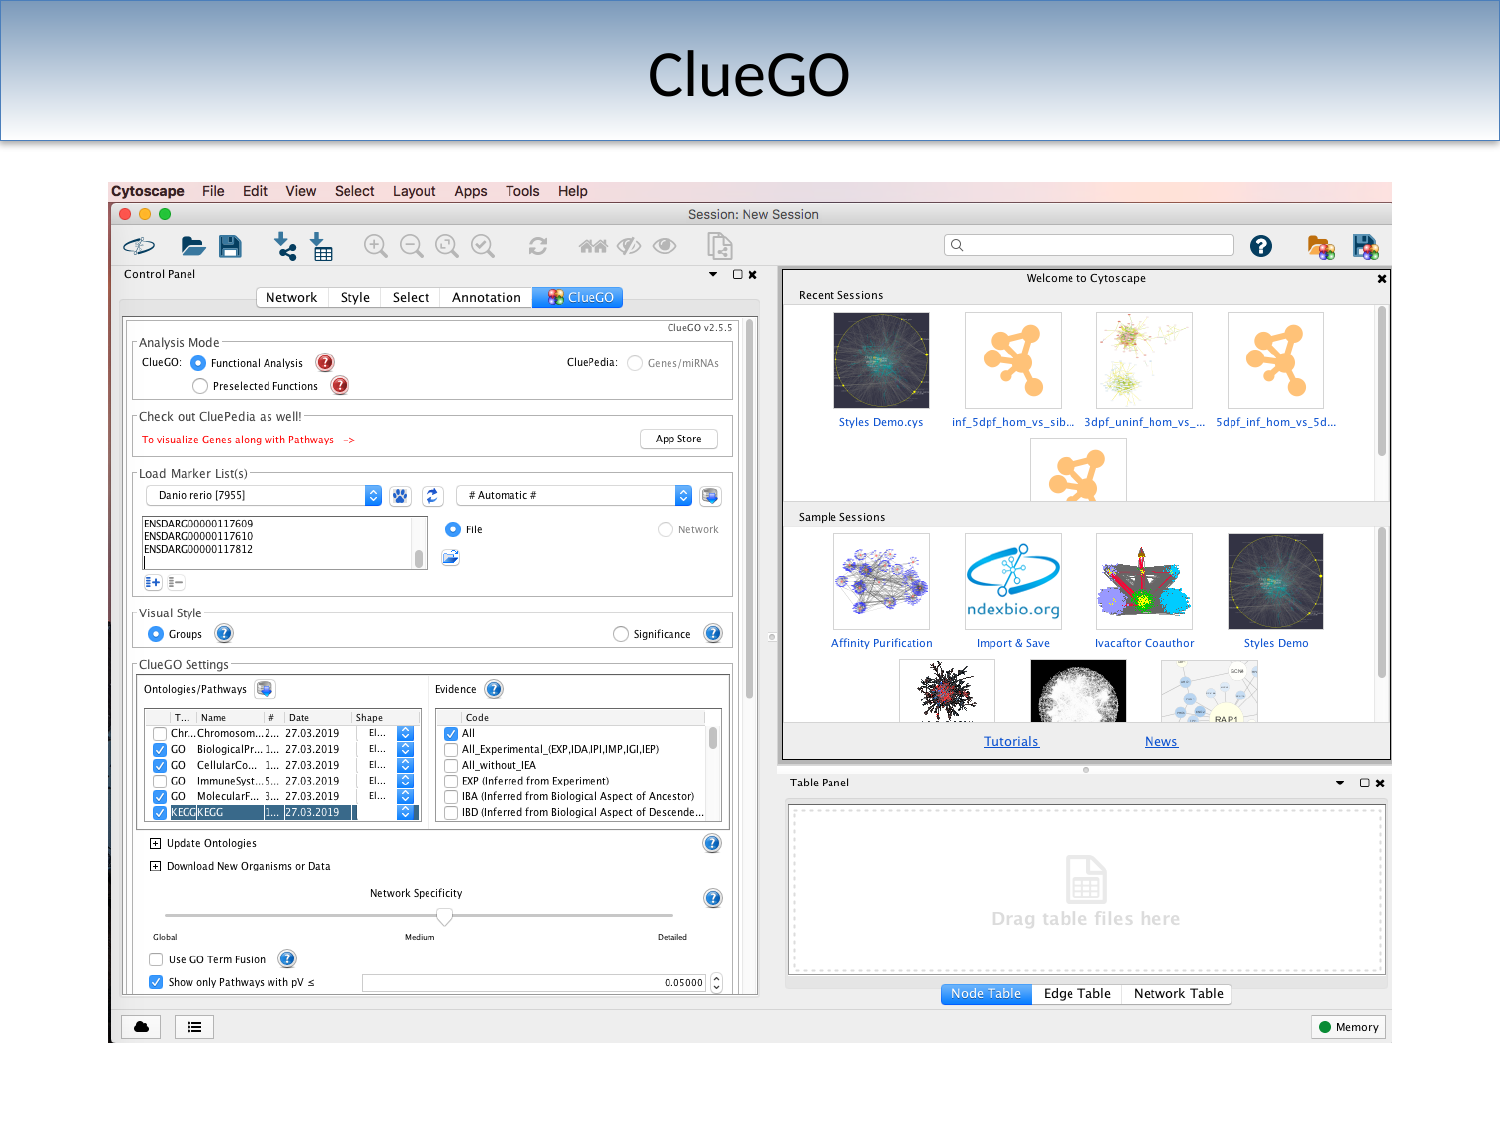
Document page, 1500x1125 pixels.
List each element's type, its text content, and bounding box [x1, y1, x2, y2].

title ClueGO [75, 22, 1425, 118]
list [108, 182, 1392, 1043]
